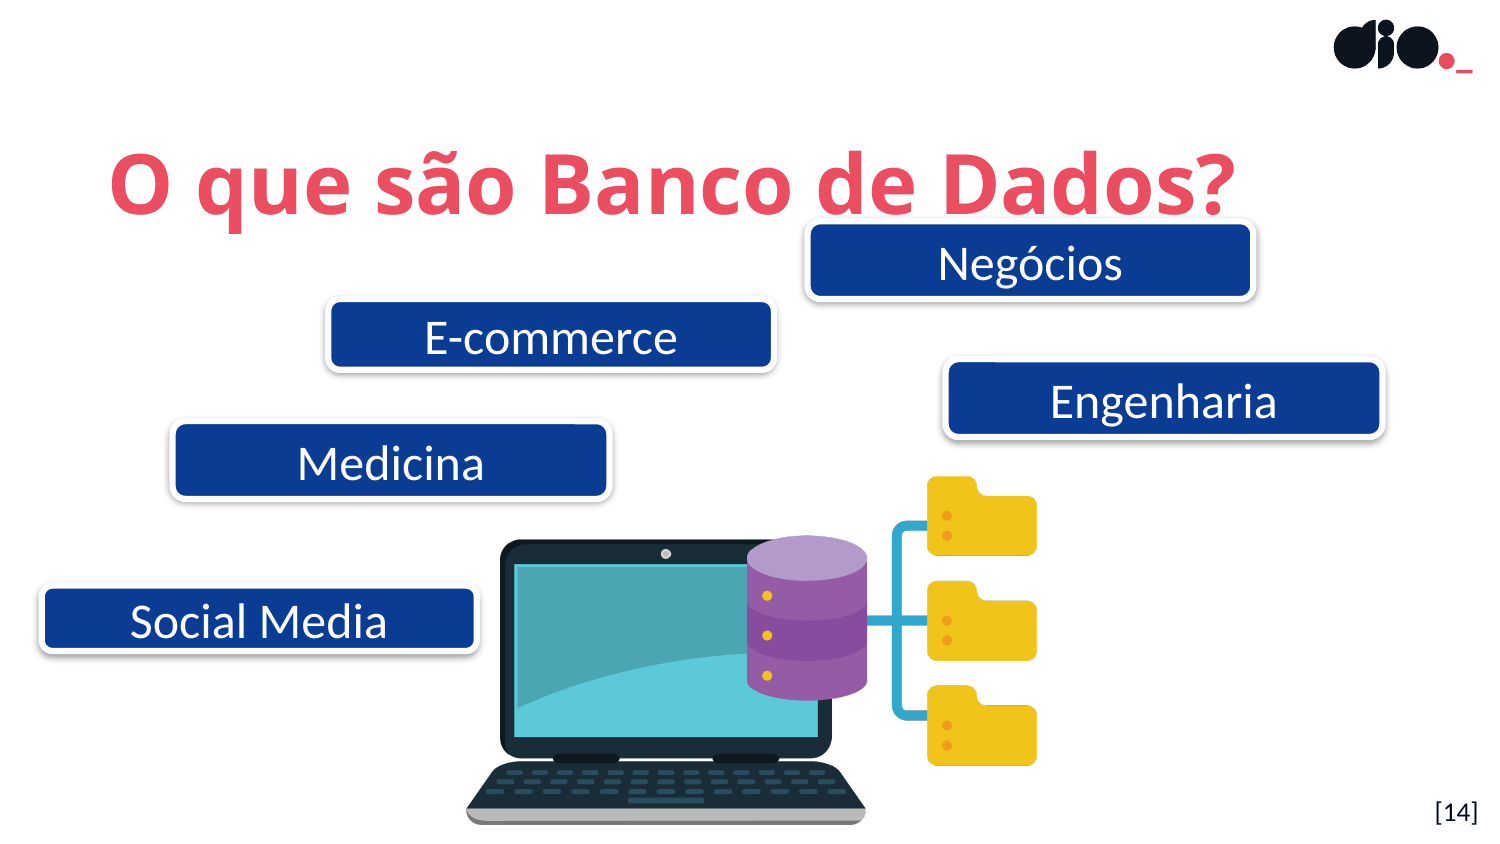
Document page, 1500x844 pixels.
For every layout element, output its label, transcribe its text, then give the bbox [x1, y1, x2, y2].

picture [429, 470, 1073, 832]
text_box Medicina [169, 417, 613, 503]
text_box O que são Banco de Dados? [92, 104, 1408, 243]
text_box Social Media [38, 582, 424, 655]
slide_number [14] [1403, 779, 1494, 844]
text_box E-commerce [325, 295, 778, 373]
text_box Engenharia [942, 355, 1386, 441]
picture [1333, 19, 1473, 74]
text_box Negócios [804, 218, 1257, 303]
